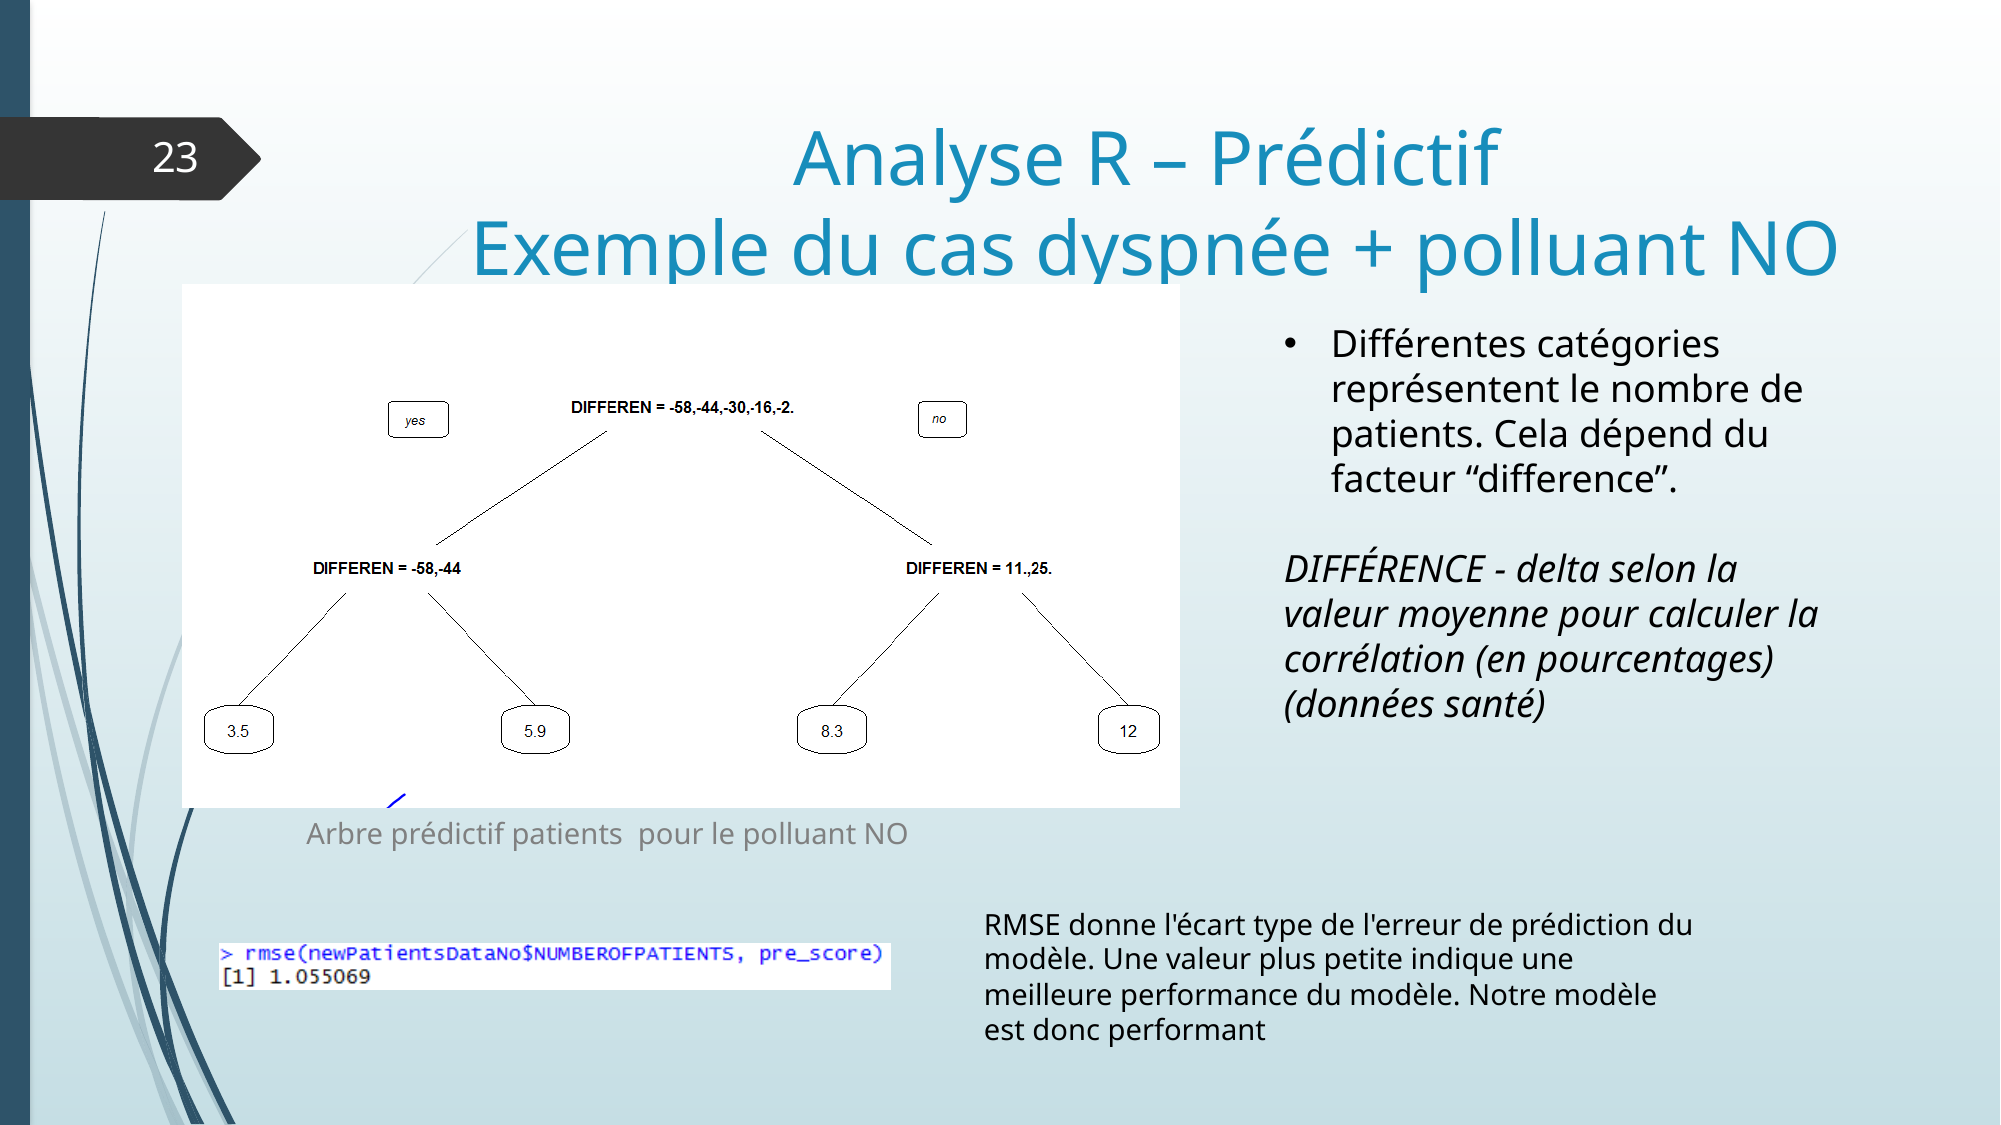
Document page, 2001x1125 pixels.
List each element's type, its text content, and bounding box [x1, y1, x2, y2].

title Analyse R – Prédictif Exemple du cas dyspnée + polluant NO [425, 102, 1888, 313]
text_box Différentes catégories représentent le nombre de patients. Cela dépend du facteur “difference”. DIFFÉRENCE - delta selon la valeur moyenne pour calculer la corrélation (en pourcentages) (données santé) [1269, 312, 1861, 778]
picture [182, 284, 1180, 808]
picture [219, 943, 891, 990]
slide_number 23 [87, 129, 216, 190]
text_box Arbre prédictif patients pour le polluant NO [291, 816, 1167, 858]
text_box RMSE donne l'écart type de l'erreur de prédiction du modèle. Une valeur plus petite indique une meilleure performance du modèle. Notre modèle est donc performant [969, 898, 1717, 1054]
